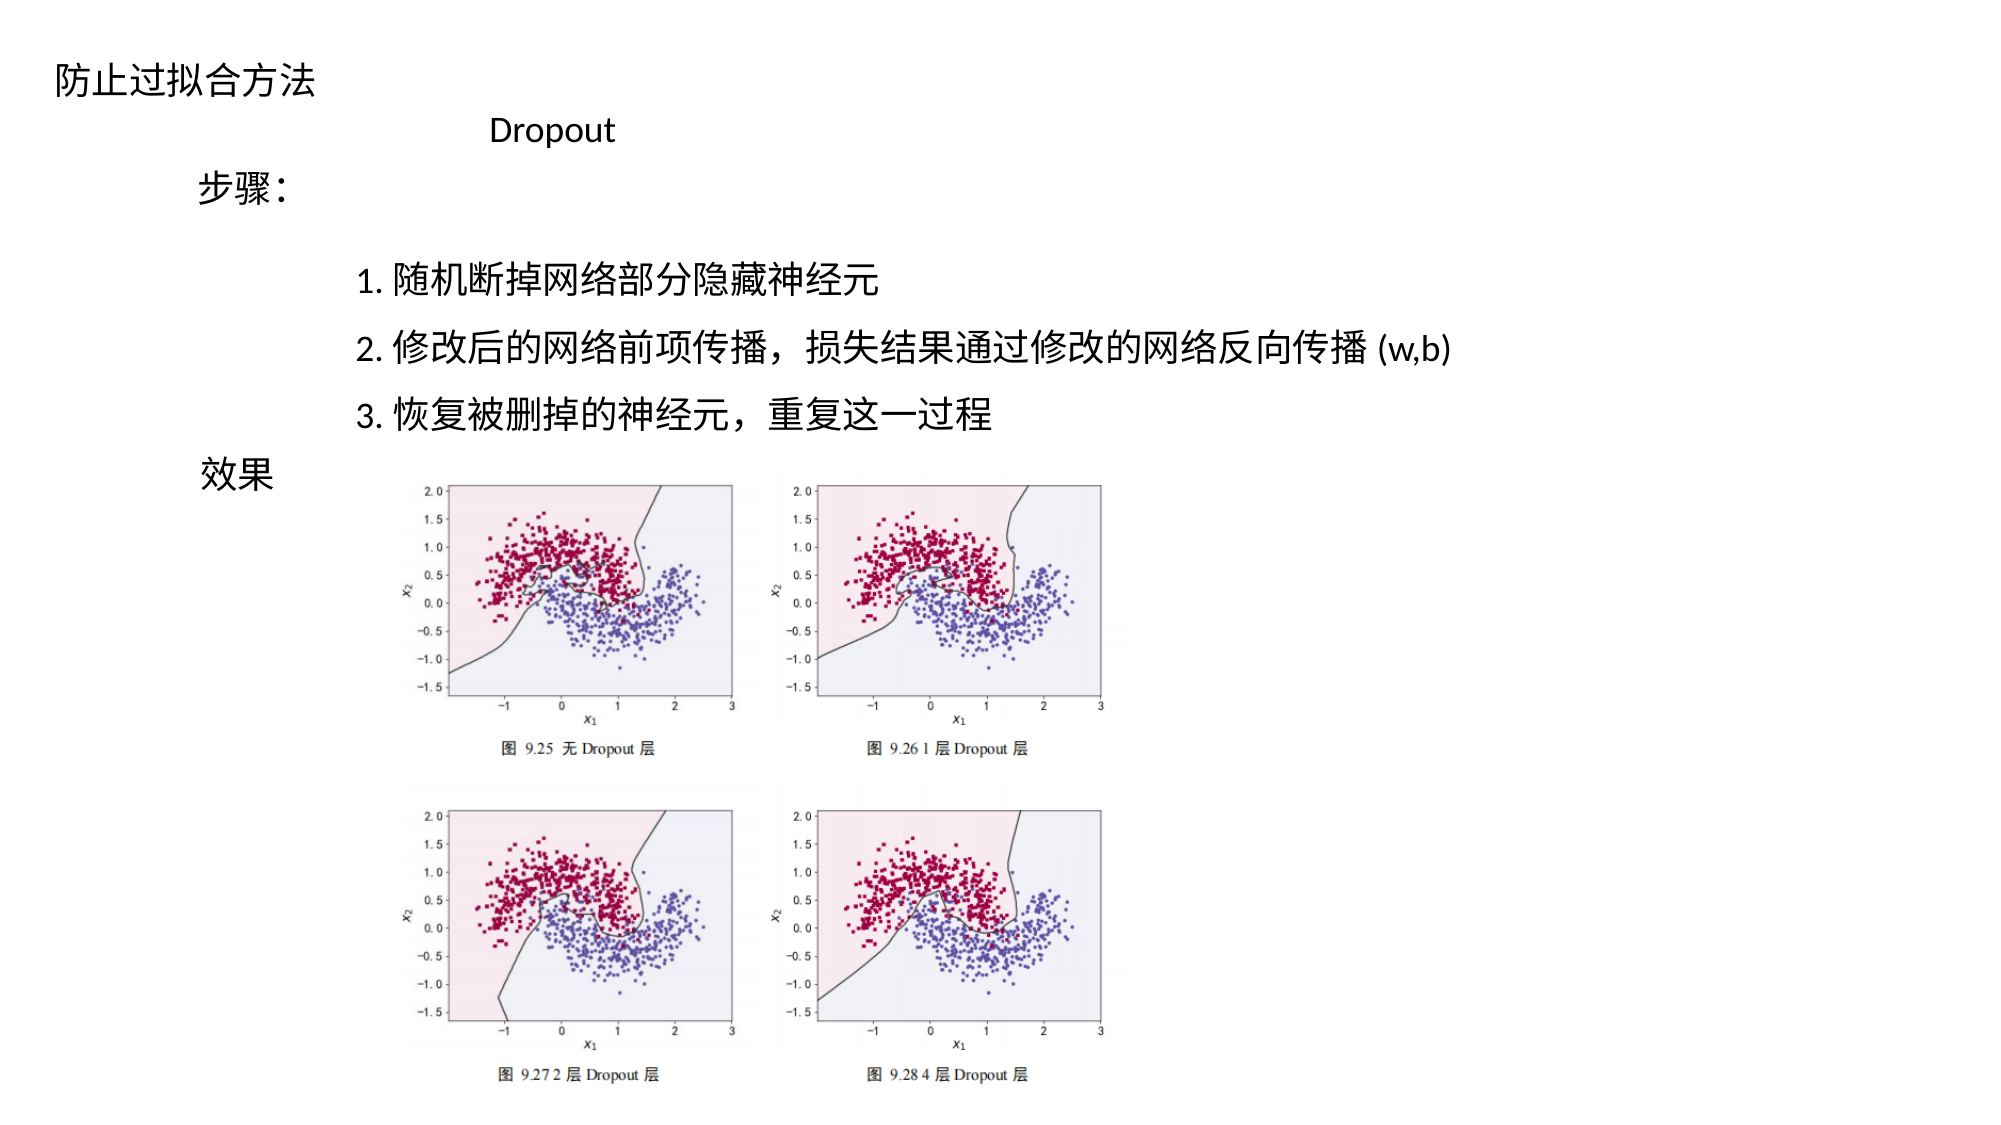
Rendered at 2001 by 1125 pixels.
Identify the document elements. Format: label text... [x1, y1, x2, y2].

text_box Dropout [474, 97, 926, 157]
text_box 步骤： [182, 157, 356, 218]
text_box 防止过拟合方法 [39, 49, 379, 110]
picture [390, 465, 1133, 1098]
text_box 1.随机断掉网络部分隐藏神经元 2.修改后的网络前项传播，损失结果通过修改的网络反向传播(w,b) 3.恢复被删掉的神经元，重复这一过程 [340, 226, 1626, 444]
text_box 效果 [185, 443, 334, 504]
